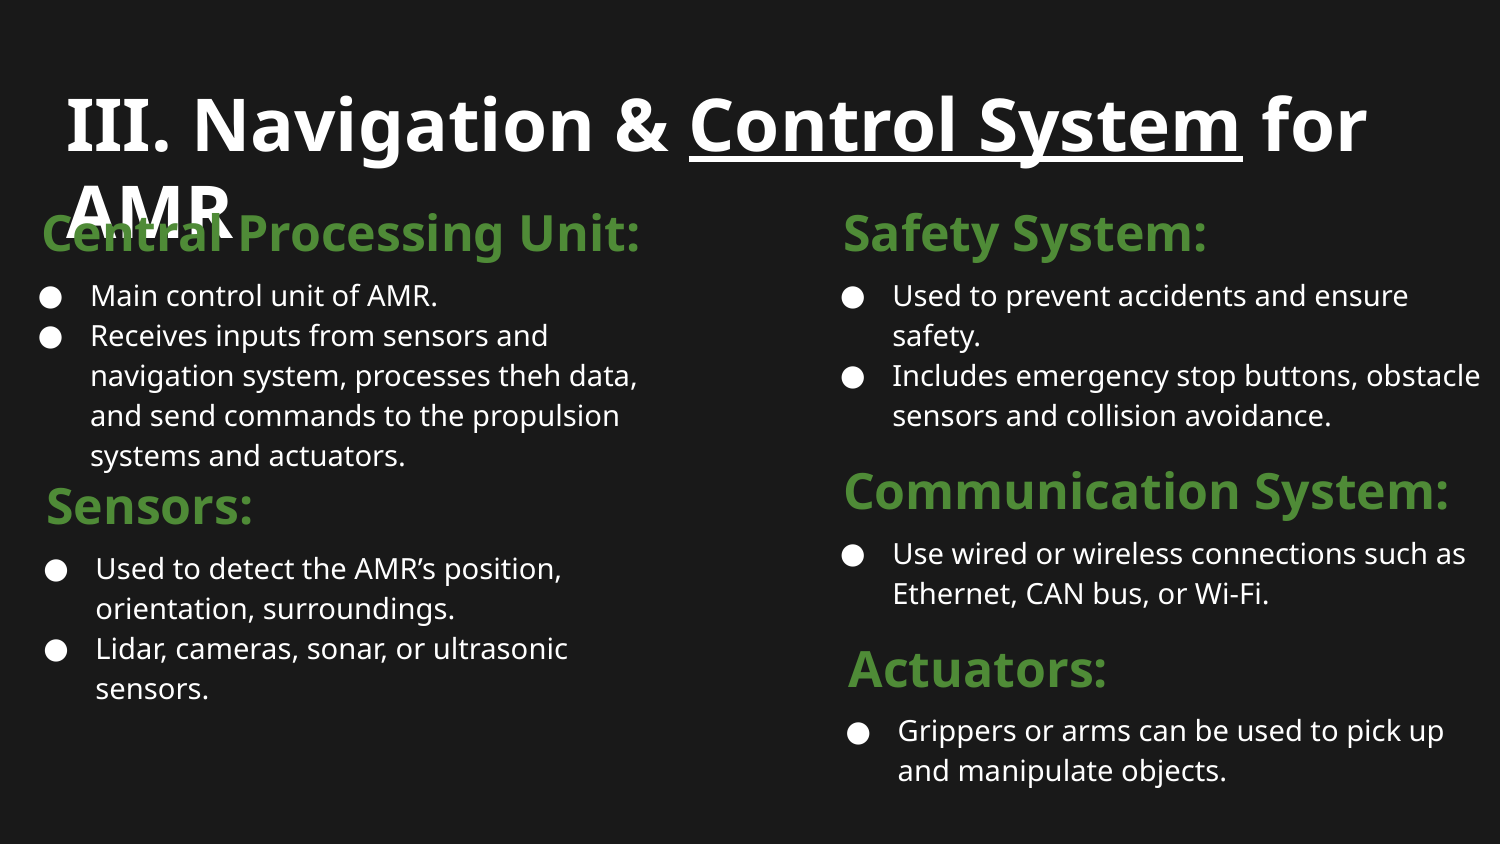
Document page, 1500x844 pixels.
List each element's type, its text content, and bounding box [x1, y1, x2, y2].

title Central Processing Unit: [26, 186, 683, 311]
title Actuators: [833, 622, 1491, 746]
subtitle Grippers or arms can be used to pick up and manipulate objects. [807, 692, 1500, 791]
title Communication System: [828, 444, 1485, 569]
title Safety System: [828, 186, 1485, 311]
subtitle Used to detect the AMR’s position, orientation, surroundings. Lidar, cameras, sonar, or ultrasonic sensors. [5, 529, 704, 718]
title Sensors: [31, 459, 688, 584]
subtitle Used to prevent accidents and ensure safety. Includes emergency stop buttons, obstacle sensors and collision avoidance. [802, 256, 1500, 445]
title III. Navigation & Control System for AMR [50, 63, 1449, 187]
subtitle Use wired or wireless connections such as Ethernet, CAN bus, or Wi-Fi. [802, 514, 1500, 613]
subtitle Main control unit of AMR. Receives inputs from sensors and navigation system, processes theh data, and send commands to the propulsion systems and actuators. [0, 256, 698, 445]
